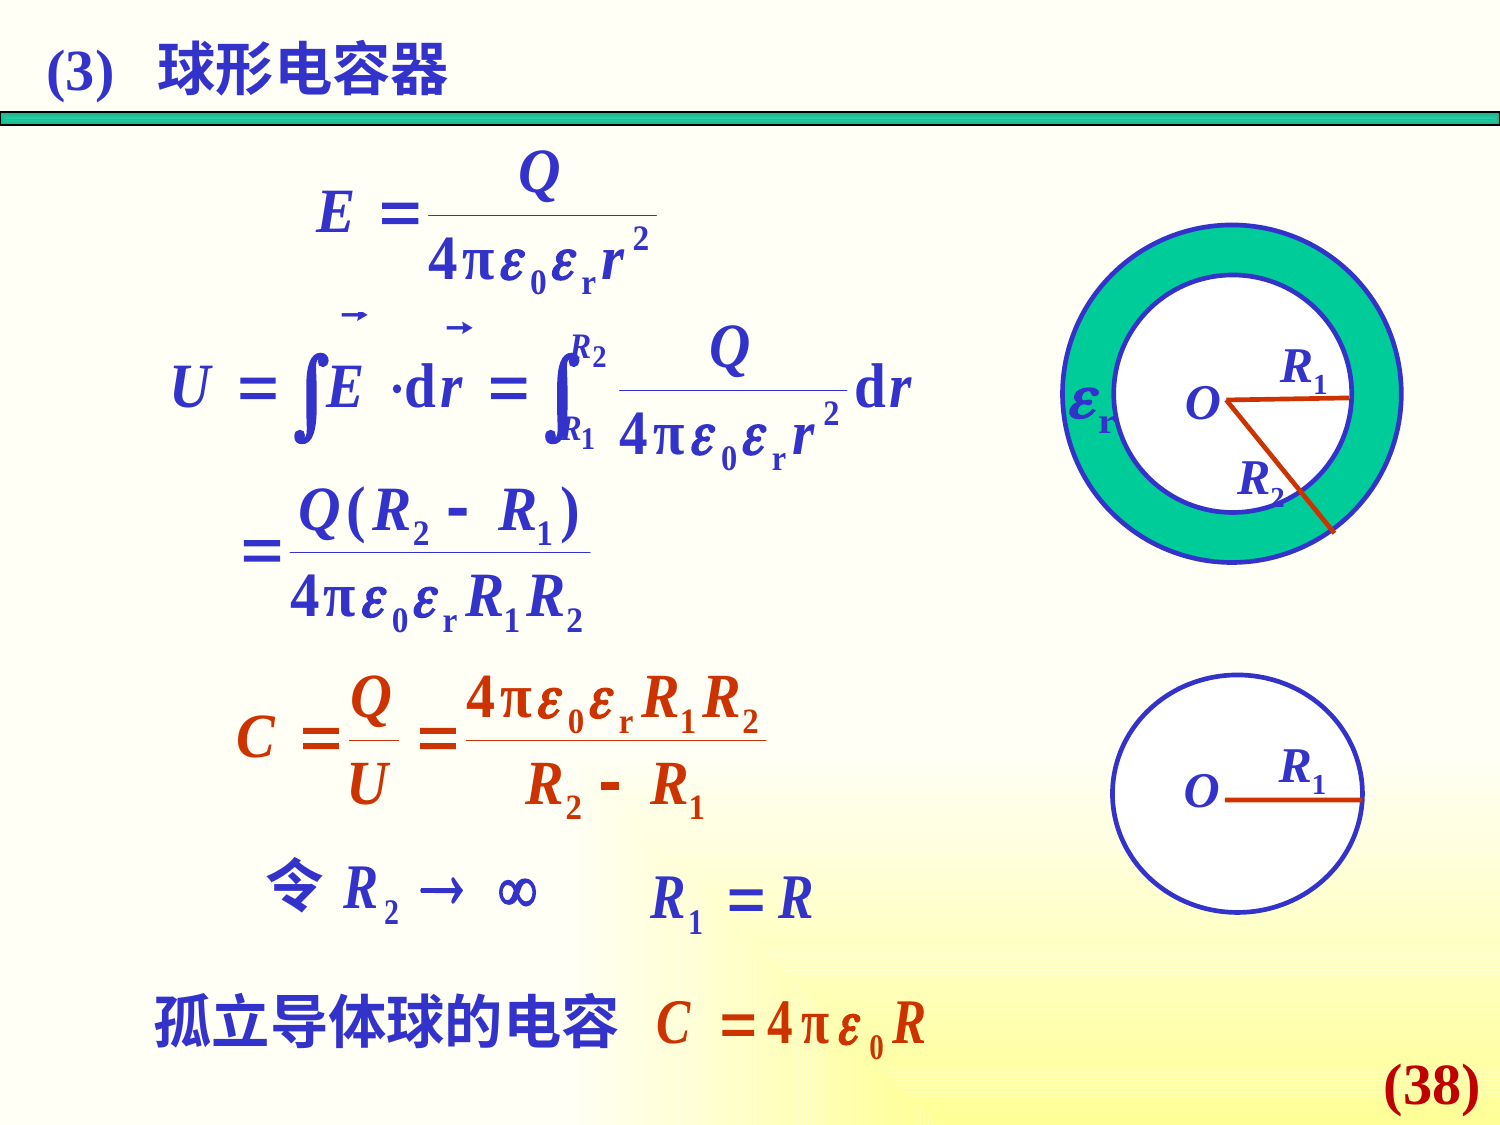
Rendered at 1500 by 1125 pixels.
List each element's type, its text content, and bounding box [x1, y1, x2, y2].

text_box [654, 988, 937, 1064]
text_box [0, 112, 1500, 125]
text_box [235, 474, 594, 638]
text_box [169, 312, 920, 476]
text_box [1062, 224, 1402, 563]
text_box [643, 863, 824, 939]
text_box (3) 球形电容器 [31, 24, 464, 110]
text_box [1112, 674, 1363, 913]
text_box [310, 137, 661, 301]
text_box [249, 841, 546, 929]
text_box (38) [1369, 1039, 1497, 1124]
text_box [235, 662, 769, 824]
text_box 孤立导体球的电容 [139, 977, 635, 1063]
